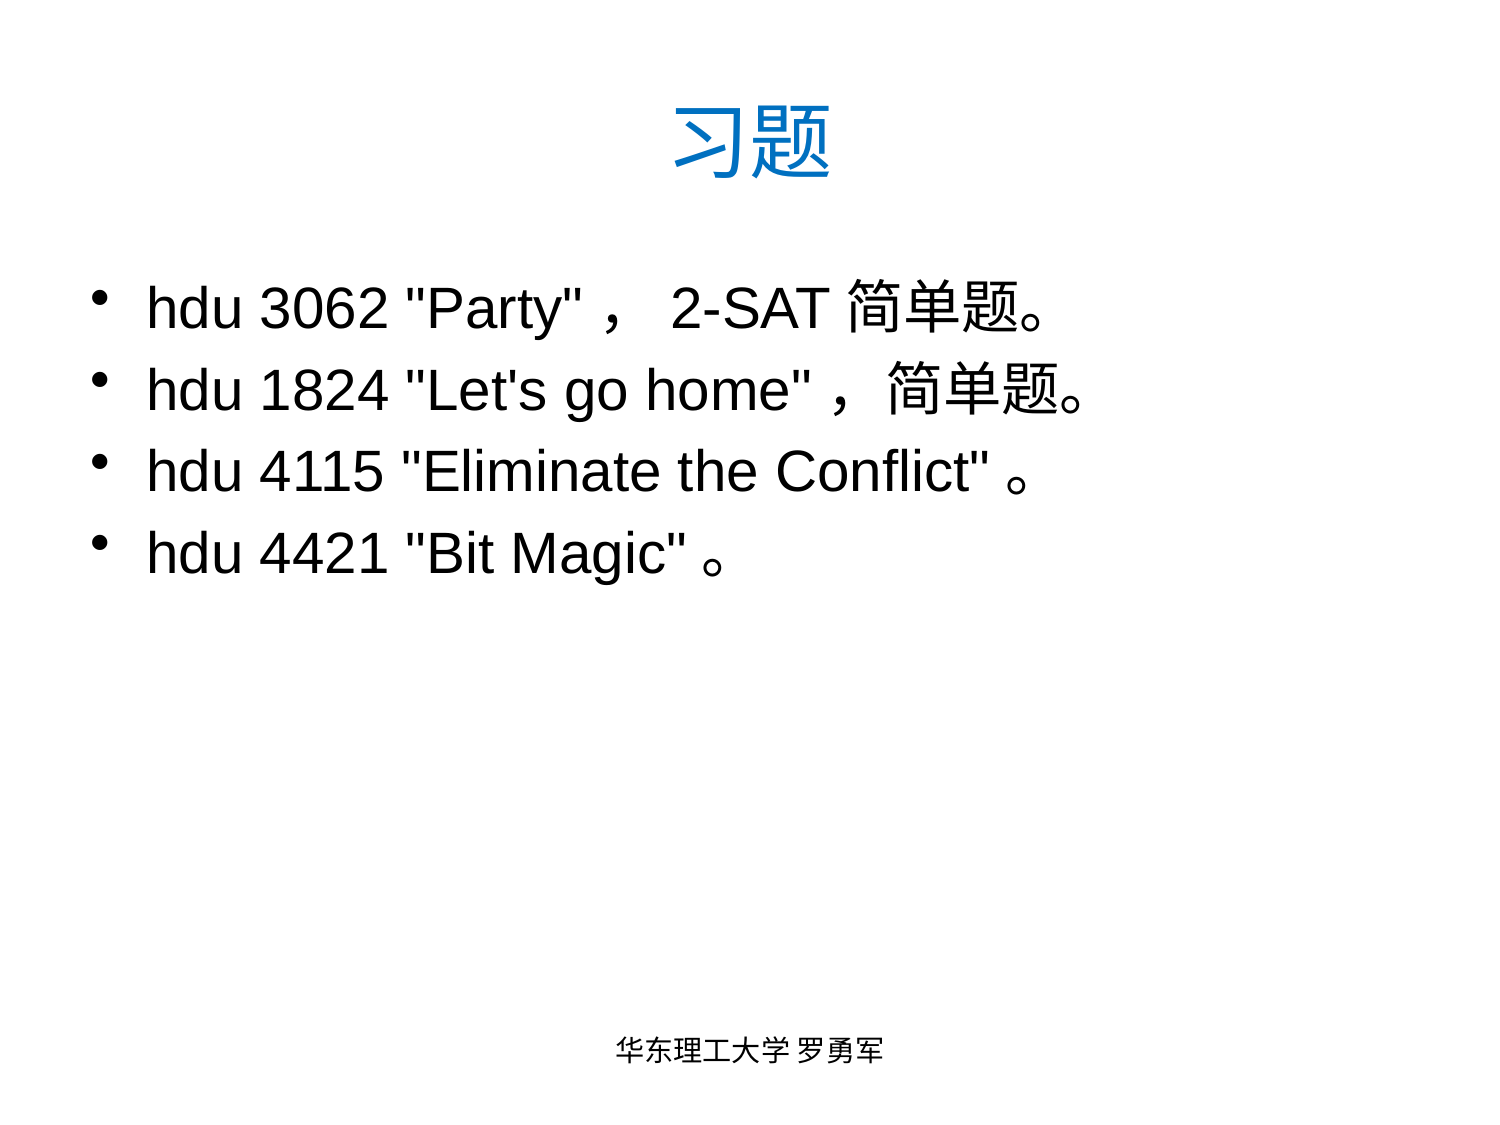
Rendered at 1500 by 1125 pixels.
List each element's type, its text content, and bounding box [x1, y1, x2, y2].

footer 华东理工大学 罗勇军 [512, 1024, 988, 1103]
list hdu 3062 "Party"，2-SAT简单题。 hdu 1824 "Let's go home"，简单题。 hdu 4115 "Eliminate the Conflict"。 hdu 4421 "Bit Magic"。 [75, 262, 1425, 1005]
title 习题 [75, 45, 1425, 233]
